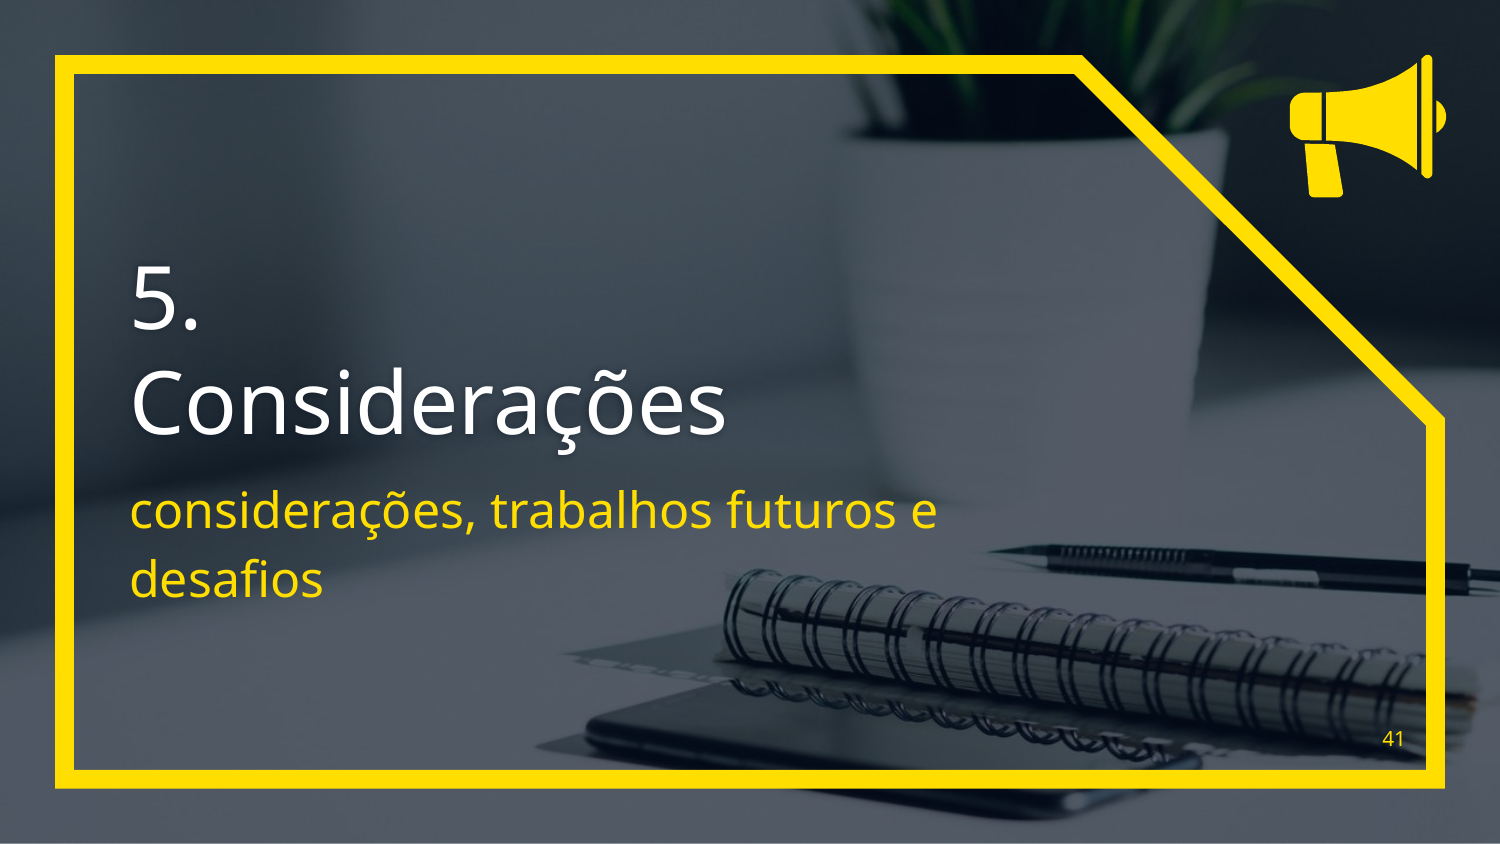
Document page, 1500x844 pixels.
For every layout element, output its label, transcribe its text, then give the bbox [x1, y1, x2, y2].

picture [0, 0, 1500, 844]
slide_number 41 [1366, 711, 1406, 755]
subtitle considerações, trabalhos futuros e desafios [129, 469, 1130, 610]
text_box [1289, 54, 1447, 198]
title 5. Considerações [129, 245, 1114, 452]
